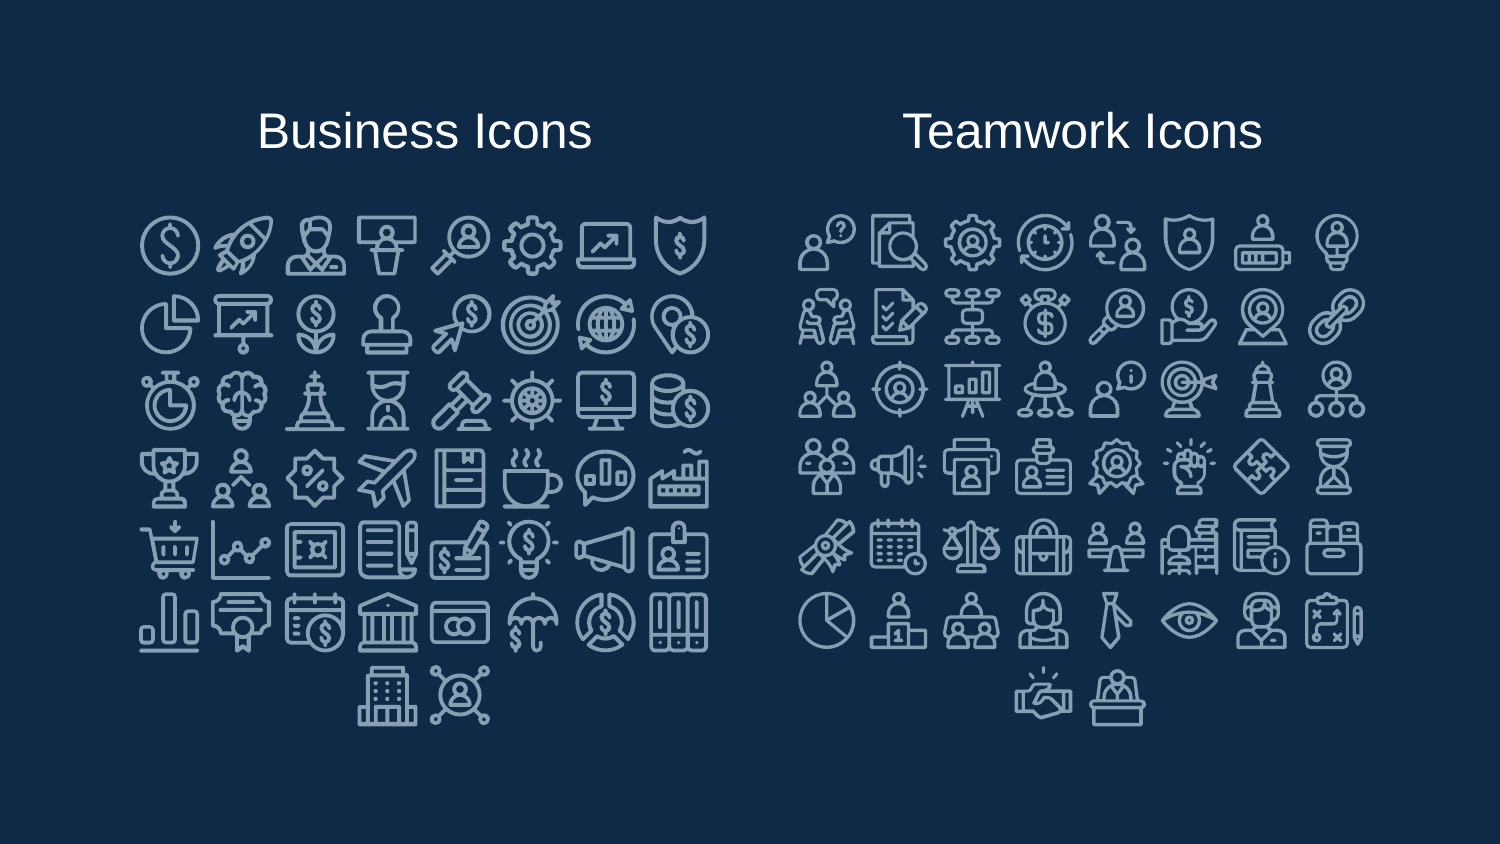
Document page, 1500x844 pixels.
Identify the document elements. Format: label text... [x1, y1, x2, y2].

text_box [942, 519, 1001, 574]
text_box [139, 519, 200, 581]
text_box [140, 370, 200, 432]
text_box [648, 447, 710, 509]
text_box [212, 293, 274, 355]
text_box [648, 520, 710, 580]
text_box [284, 448, 345, 509]
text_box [870, 287, 929, 346]
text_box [575, 221, 637, 270]
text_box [139, 447, 199, 509]
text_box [139, 215, 201, 276]
text_box [1160, 517, 1219, 576]
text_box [357, 665, 418, 727]
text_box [507, 591, 559, 653]
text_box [1018, 287, 1072, 346]
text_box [366, 370, 410, 432]
text_box [1088, 669, 1147, 727]
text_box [1014, 437, 1073, 496]
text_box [1232, 517, 1291, 576]
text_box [1305, 518, 1363, 576]
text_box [501, 215, 563, 277]
text_box [356, 215, 417, 276]
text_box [1016, 213, 1074, 272]
text_box [284, 370, 345, 432]
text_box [212, 215, 274, 276]
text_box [210, 519, 272, 581]
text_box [1163, 213, 1215, 272]
text_box [500, 294, 561, 355]
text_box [575, 370, 637, 432]
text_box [429, 519, 491, 581]
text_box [284, 521, 346, 578]
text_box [430, 293, 492, 355]
text_box [942, 591, 1000, 650]
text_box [943, 213, 1002, 272]
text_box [296, 294, 336, 355]
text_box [1160, 601, 1219, 640]
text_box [501, 370, 563, 432]
text_box [944, 288, 1002, 345]
title Teamwork Icons [797, 83, 1369, 163]
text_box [869, 591, 928, 650]
text_box [1315, 438, 1353, 496]
text_box [1016, 360, 1074, 418]
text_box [429, 600, 491, 645]
text_box [1308, 288, 1366, 346]
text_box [869, 517, 928, 576]
text_box [361, 294, 413, 355]
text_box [649, 373, 711, 429]
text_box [575, 592, 637, 653]
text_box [284, 592, 346, 653]
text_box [1162, 437, 1217, 496]
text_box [498, 519, 559, 581]
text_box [210, 591, 272, 653]
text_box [502, 447, 564, 509]
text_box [429, 215, 493, 276]
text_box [1236, 591, 1287, 650]
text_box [210, 447, 272, 509]
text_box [798, 437, 856, 496]
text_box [649, 293, 711, 355]
text_box [1307, 360, 1366, 418]
text_box [798, 591, 856, 649]
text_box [138, 591, 200, 653]
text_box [430, 370, 493, 432]
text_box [797, 287, 857, 346]
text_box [429, 664, 491, 726]
title Business Icons [139, 83, 711, 163]
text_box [942, 437, 1001, 496]
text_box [1088, 360, 1147, 419]
text_box [1100, 591, 1133, 650]
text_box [357, 591, 419, 653]
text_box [1014, 665, 1073, 720]
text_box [653, 215, 707, 276]
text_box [1304, 591, 1364, 650]
text_box [1018, 591, 1069, 650]
text_box [798, 360, 856, 418]
text_box [1232, 437, 1290, 496]
text_box [574, 526, 635, 574]
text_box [798, 518, 856, 576]
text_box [1237, 287, 1289, 346]
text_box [1160, 287, 1219, 346]
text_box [869, 444, 928, 489]
text_box [1315, 213, 1359, 272]
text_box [1087, 287, 1148, 346]
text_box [1088, 213, 1147, 272]
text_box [870, 360, 929, 419]
text_box [1014, 518, 1073, 576]
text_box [648, 592, 709, 653]
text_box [943, 360, 1002, 419]
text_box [139, 294, 201, 355]
text_box [871, 213, 929, 272]
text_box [357, 520, 419, 580]
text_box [285, 215, 347, 276]
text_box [574, 293, 638, 355]
text_box [1160, 360, 1218, 418]
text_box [797, 213, 857, 272]
text_box [216, 370, 268, 431]
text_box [1087, 437, 1146, 496]
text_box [1087, 521, 1146, 573]
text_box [1233, 213, 1292, 272]
text_box [357, 448, 417, 509]
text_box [434, 448, 486, 509]
text_box [1244, 360, 1282, 418]
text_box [575, 449, 636, 508]
